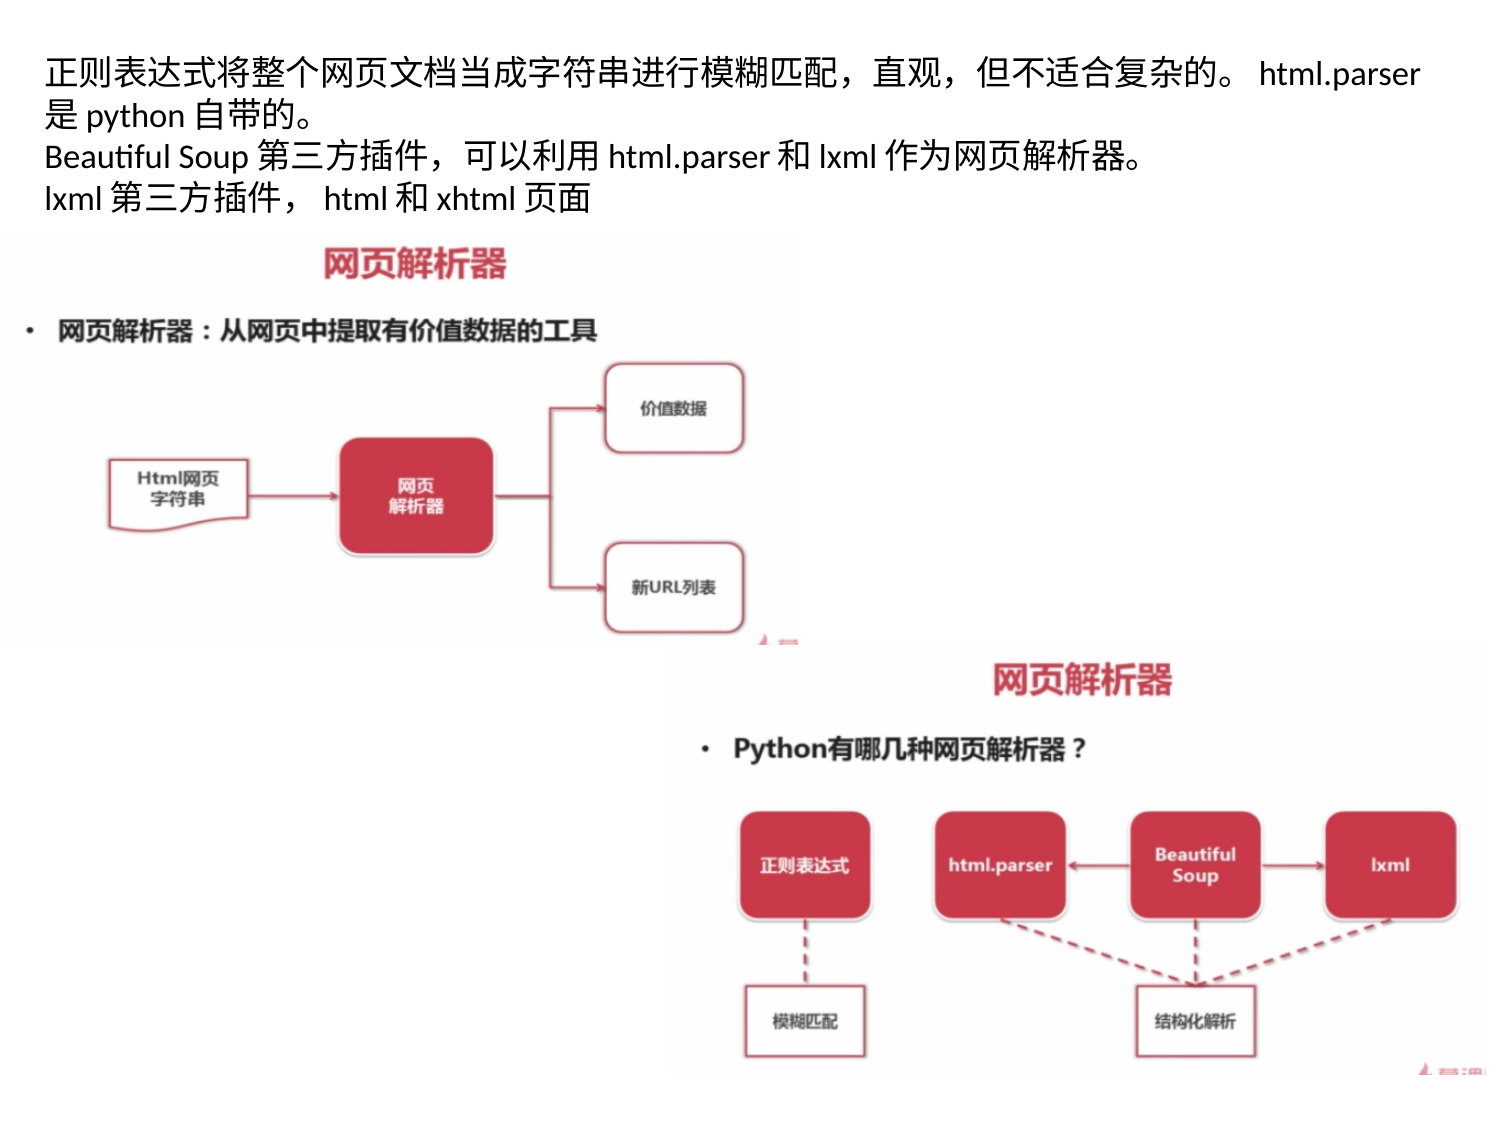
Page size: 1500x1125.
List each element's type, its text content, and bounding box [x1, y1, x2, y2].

title 正则表达式将整个网页文档当成字符串进行模糊匹配，直观，但不适合复杂的。html.parser是python自带的。 Beautiful Soup第三方插件，可以利用html.parser和lxml作为网页解析器。 lxml第三方插件，html和xhtml页面 [29, 42, 1459, 268]
picture [3, 231, 1486, 1076]
